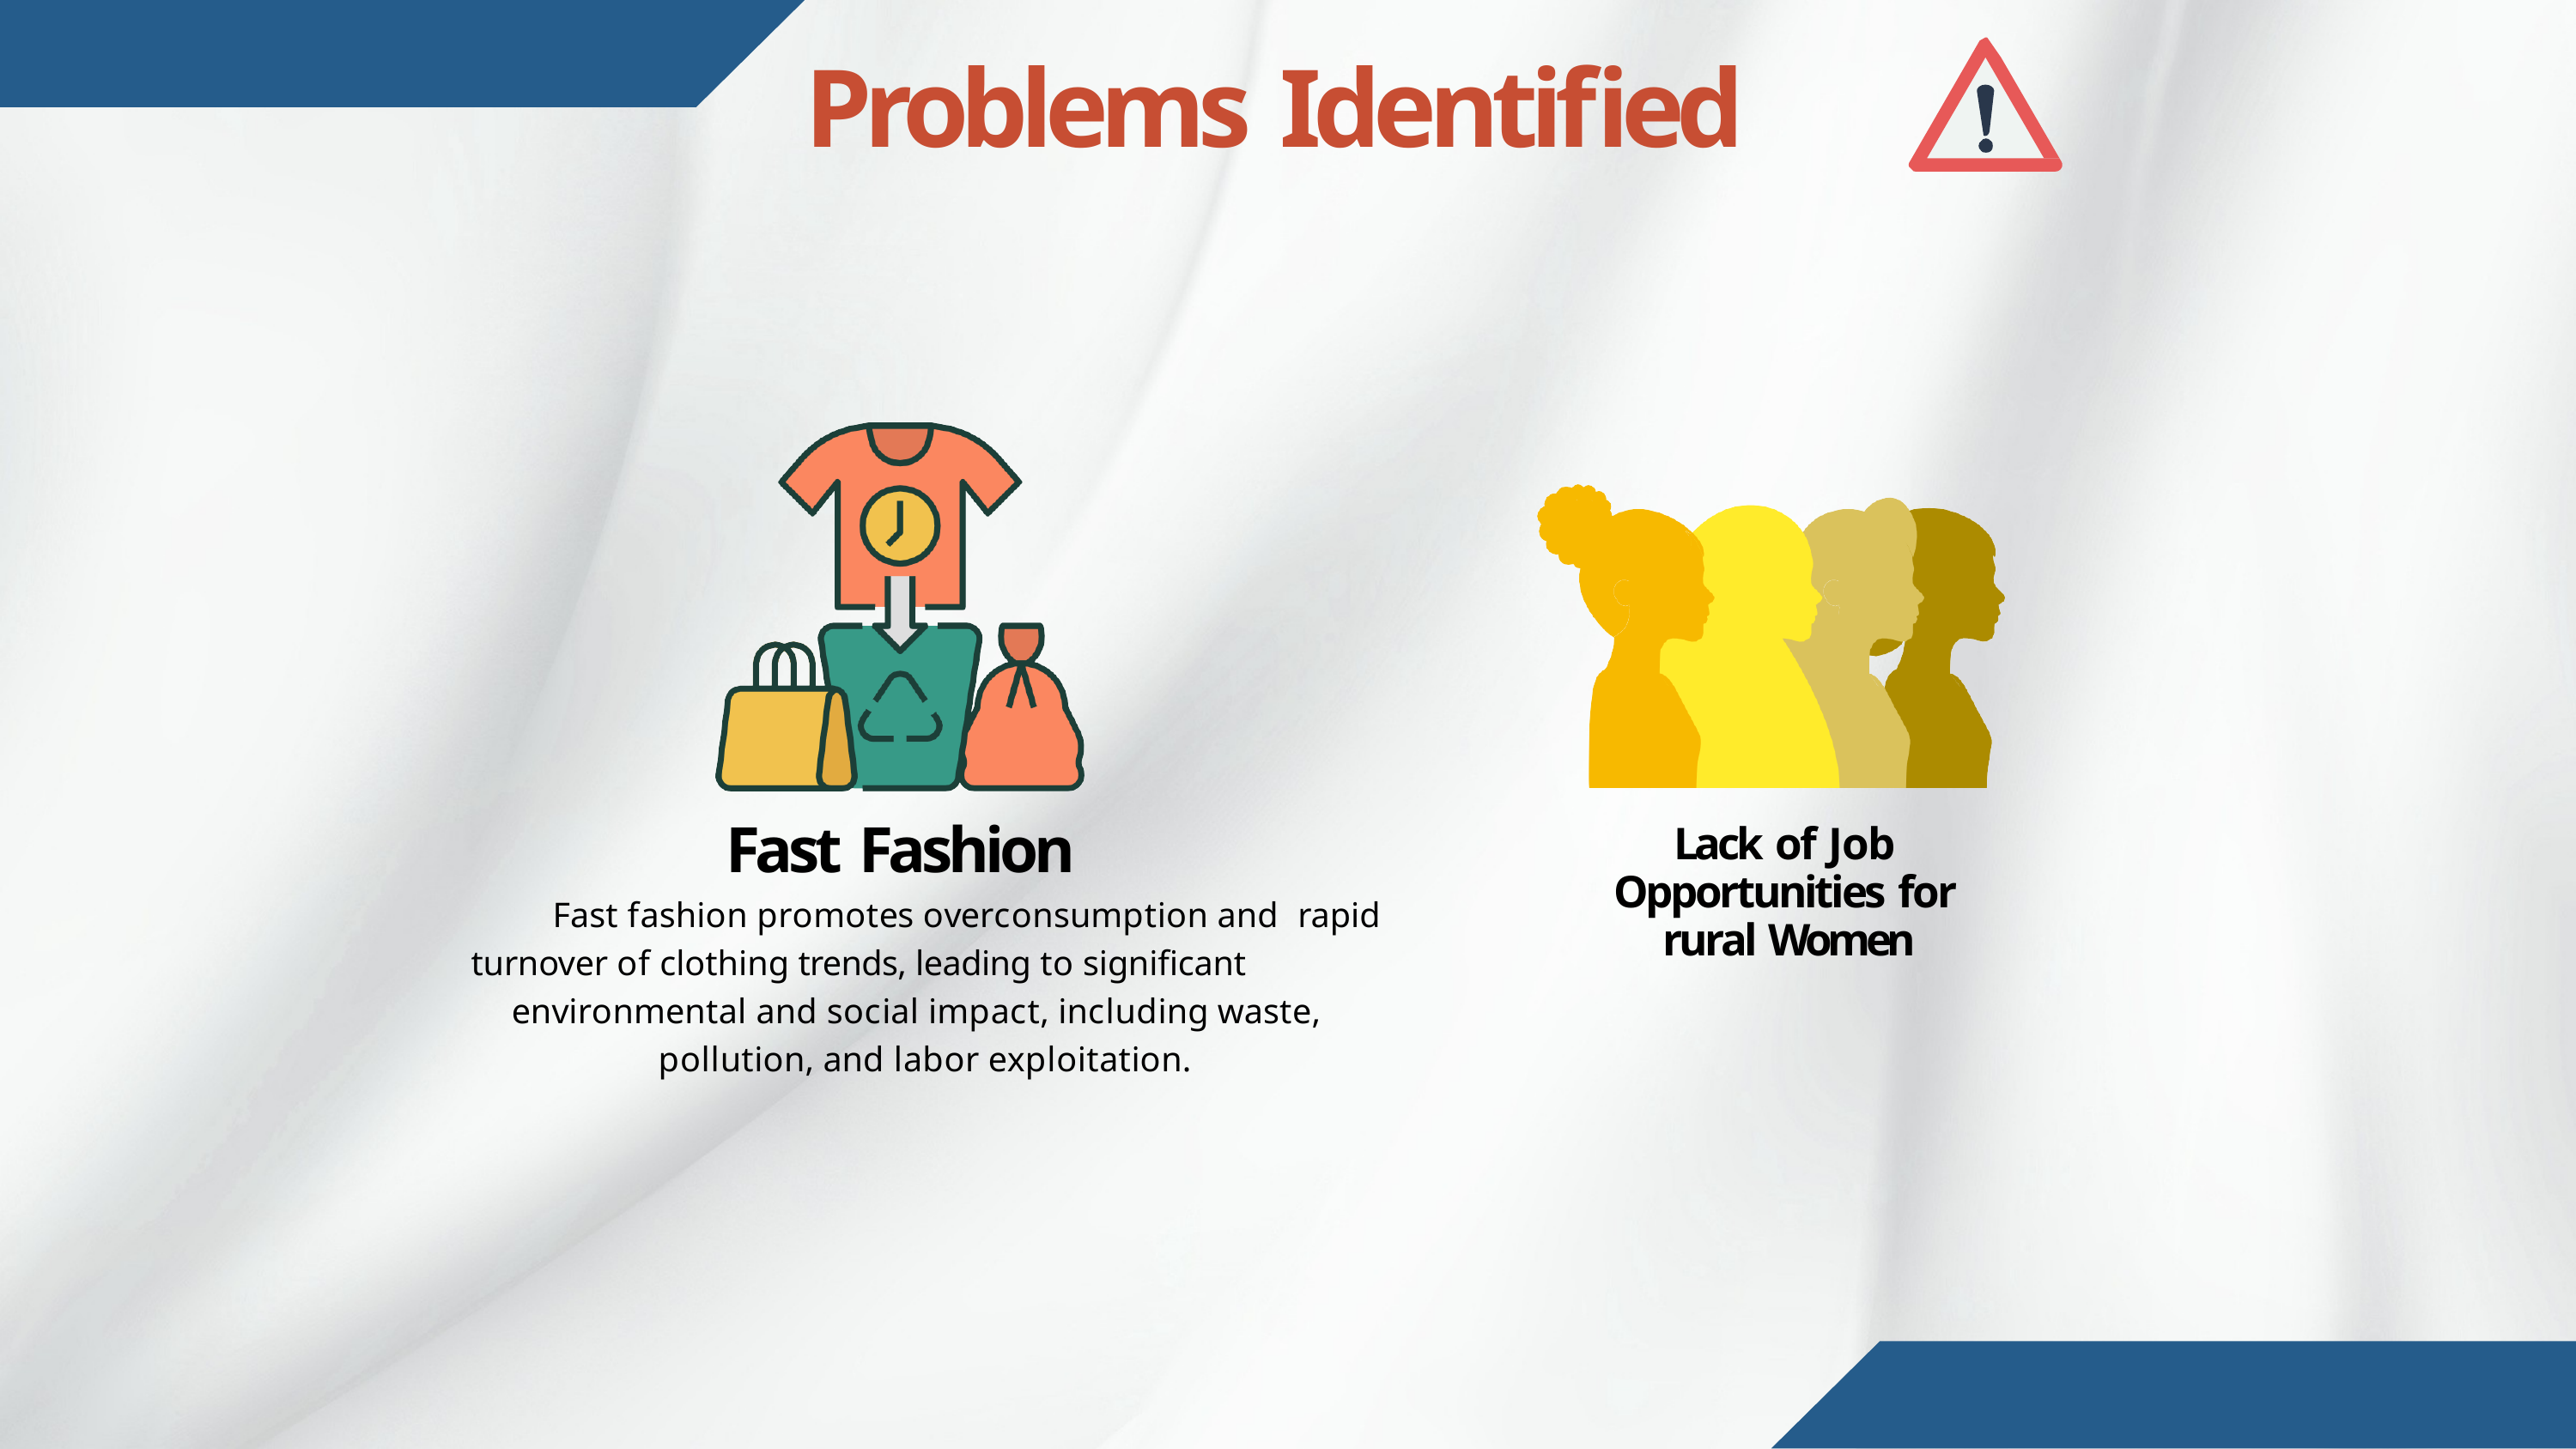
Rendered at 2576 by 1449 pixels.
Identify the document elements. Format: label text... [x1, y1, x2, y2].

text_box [1908, 37, 2063, 173]
text_box [0, 0, 805, 107]
text_box [1771, 1341, 2576, 1449]
title Problems Identified [803, 38, 1850, 282]
text_box Fast Fashion Fast fashion promotes overconsumption and rapid turnover of clothing trends, leading to significant environmental and social impact, including waste, pollution, and labor exploitation. [469, 791, 1383, 1079]
picture [0, 0, 2576, 1449]
text_box Lack of Job Opportunities for rural Women [1599, 813, 1978, 965]
